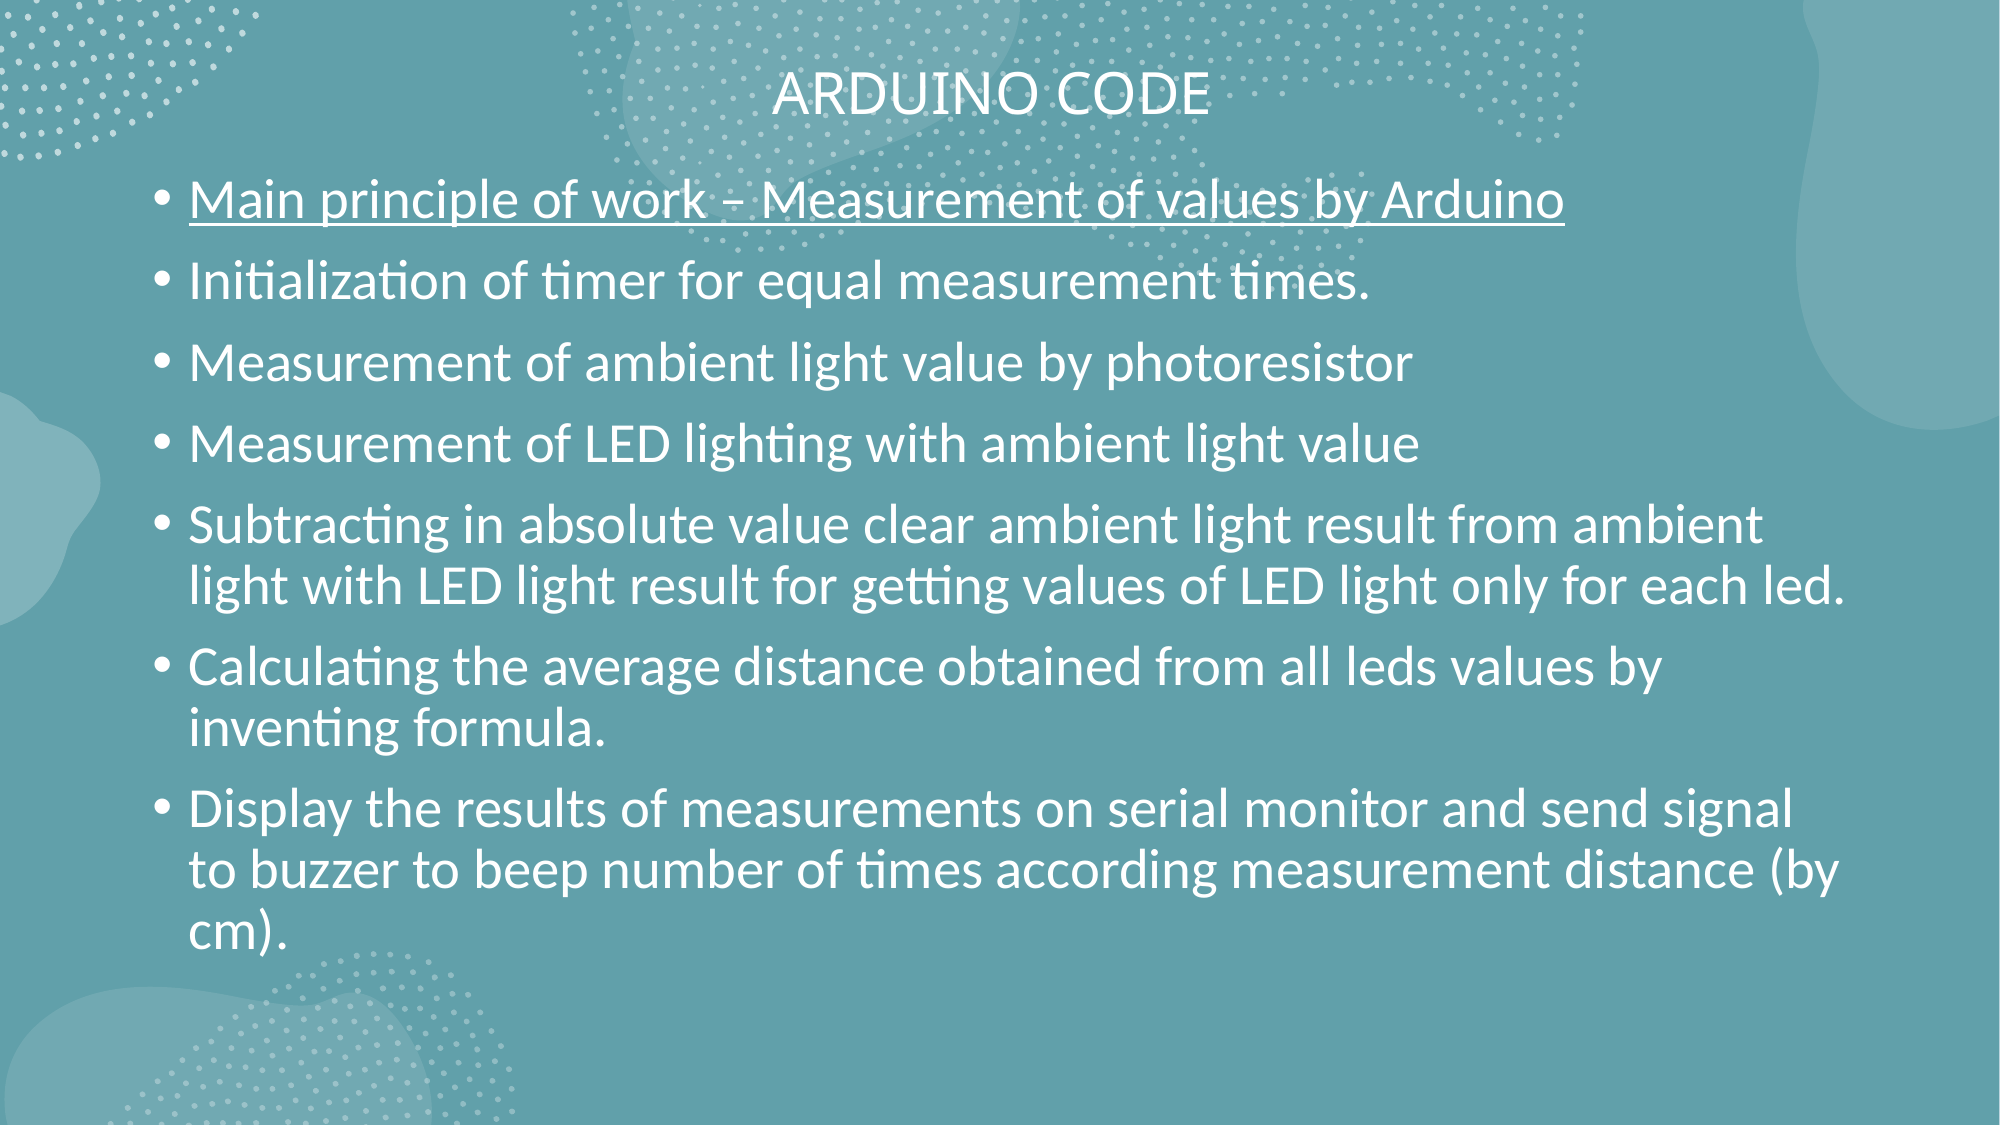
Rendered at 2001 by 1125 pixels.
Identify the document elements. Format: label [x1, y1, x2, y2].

text_box [0, 0, 2000, 1125]
